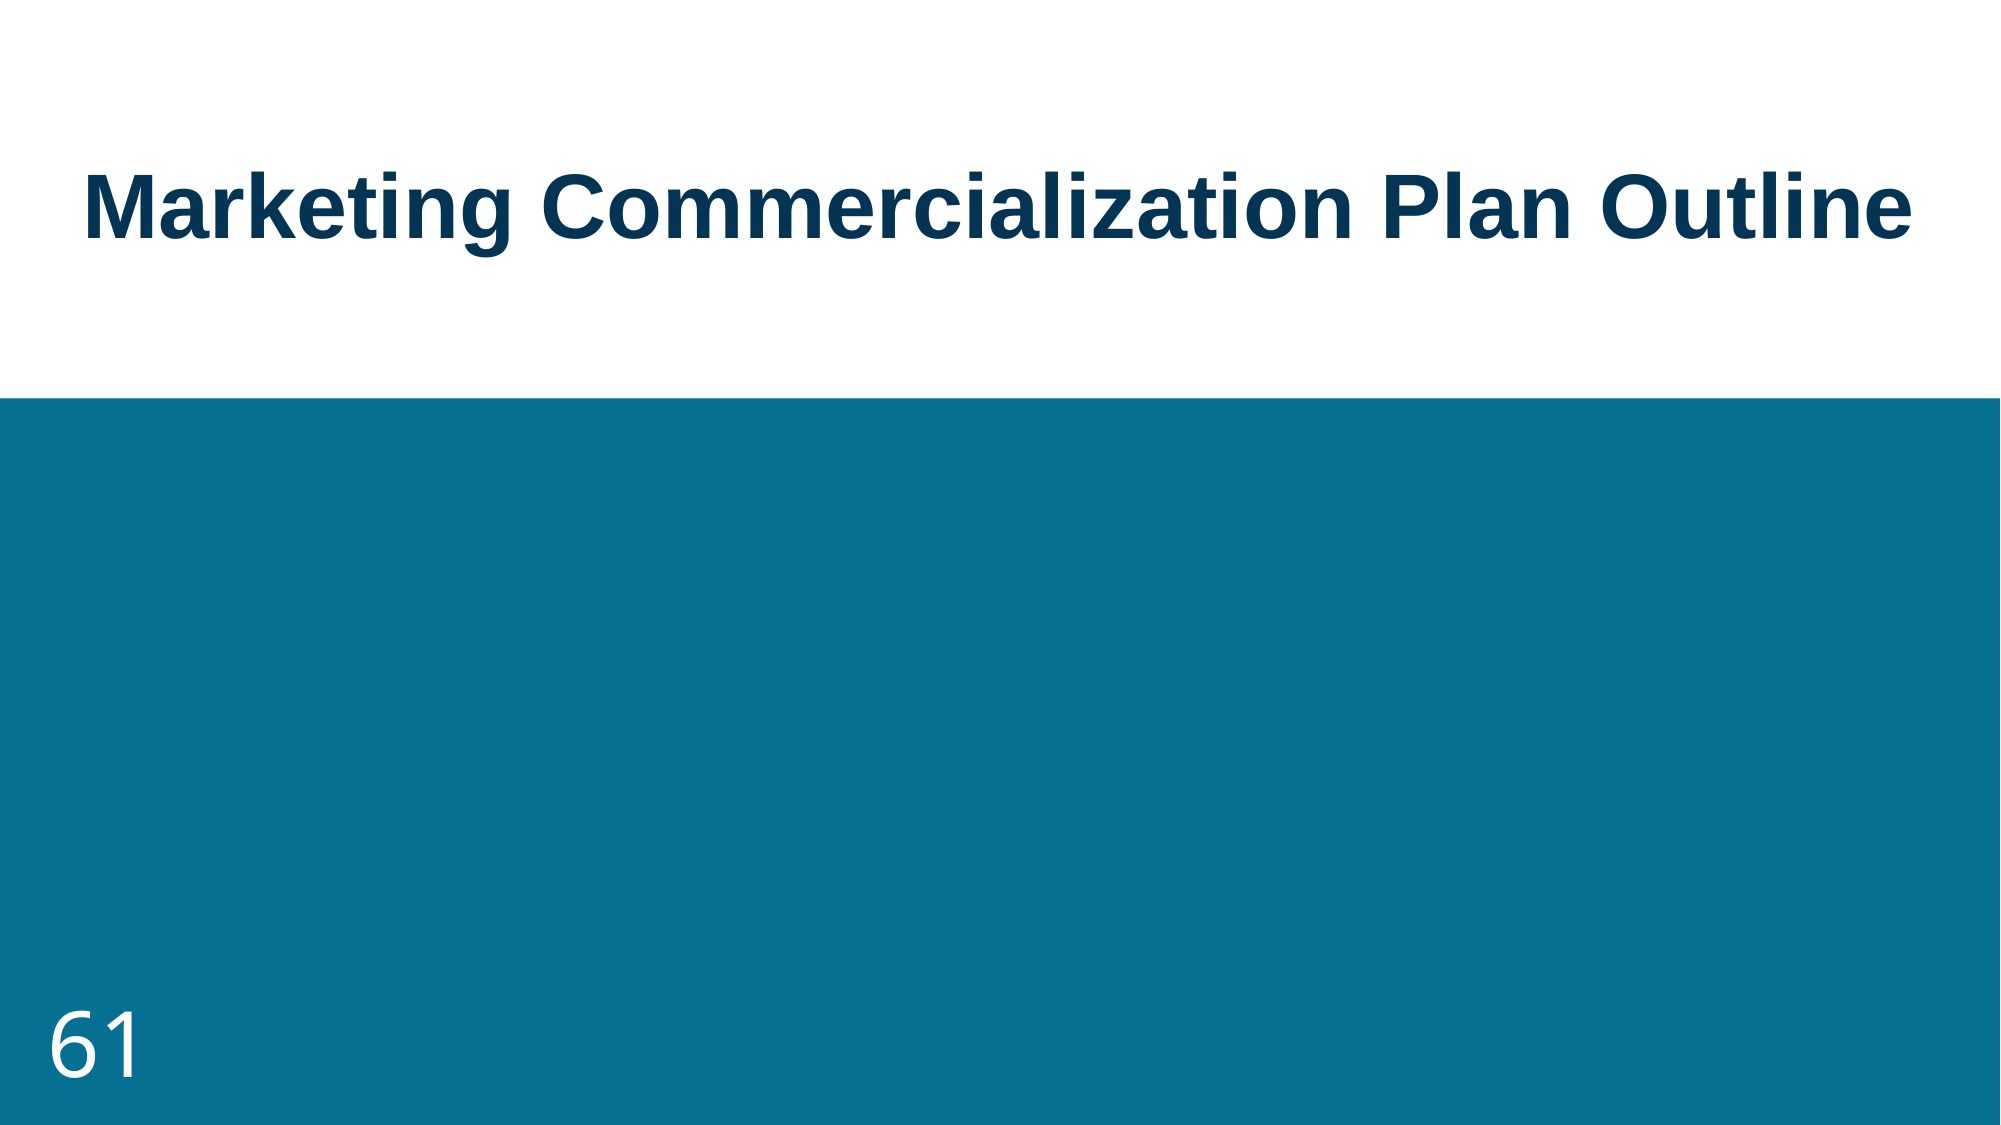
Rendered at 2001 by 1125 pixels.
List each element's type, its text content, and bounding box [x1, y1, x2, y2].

text_box 61 [32, 977, 168, 1103]
text_box Marketing Commercialization Plan Outline [67, 139, 1933, 265]
